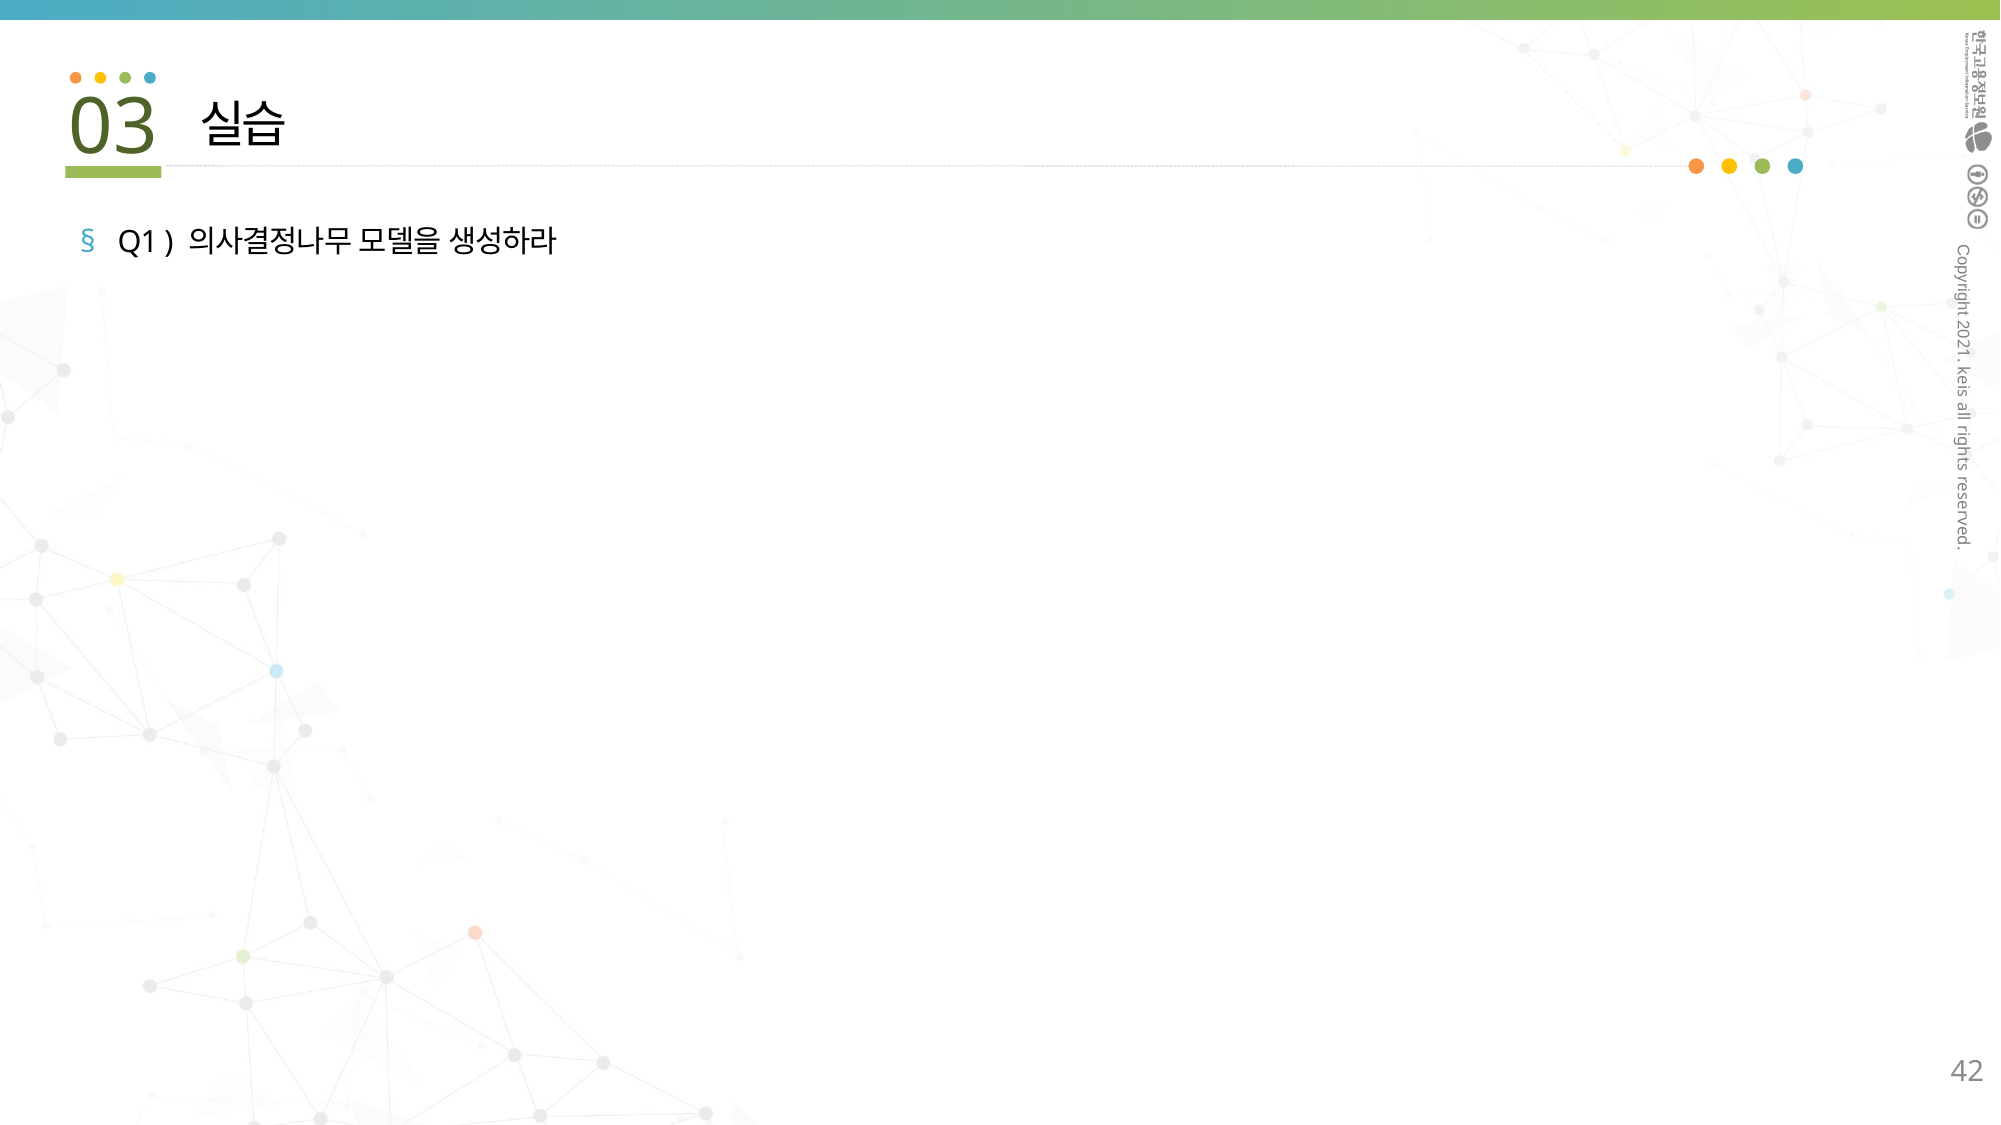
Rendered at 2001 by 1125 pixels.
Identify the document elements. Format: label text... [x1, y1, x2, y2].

slide_number 42 [1532, 1042, 1999, 1103]
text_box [0, 0, 2000, 657]
